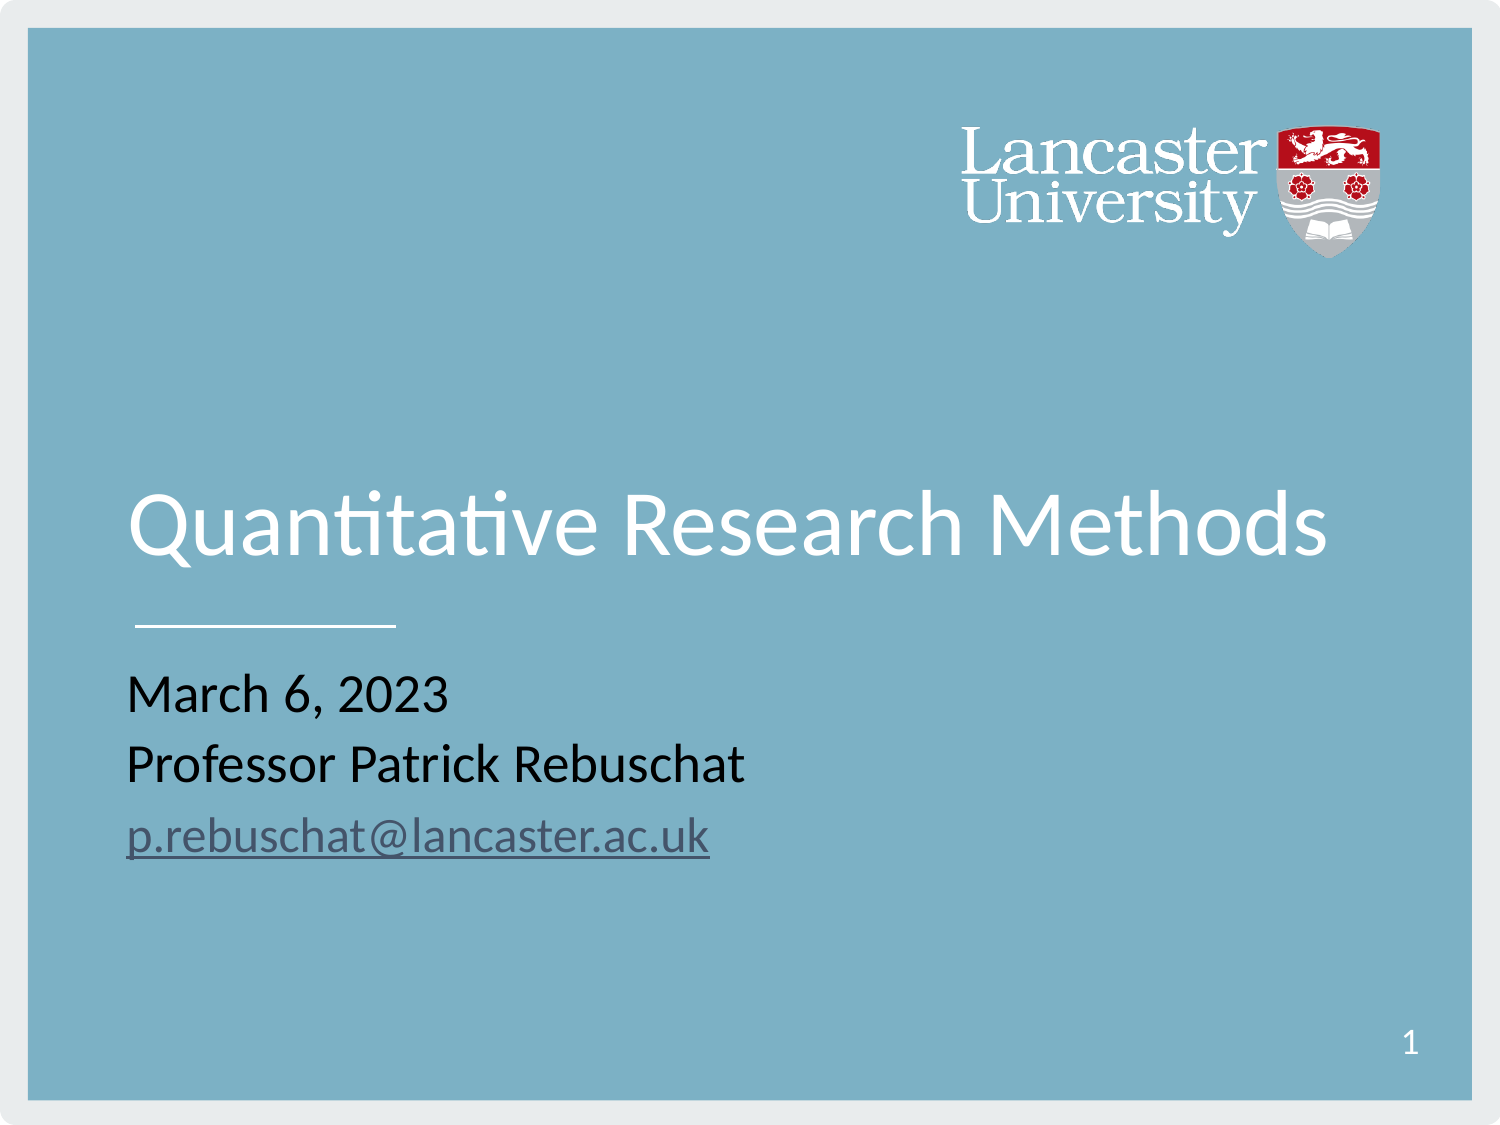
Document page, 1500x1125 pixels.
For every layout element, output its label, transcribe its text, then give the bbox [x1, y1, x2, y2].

subtitle March 6, 2023 Professor Patrick Rebuschat p.rebuschat@lancaster.ac.uk [111, 658, 1237, 840]
slide_number 1 [1097, 1009, 1435, 1070]
title Quantitative Research Methods [112, 330, 1388, 582]
